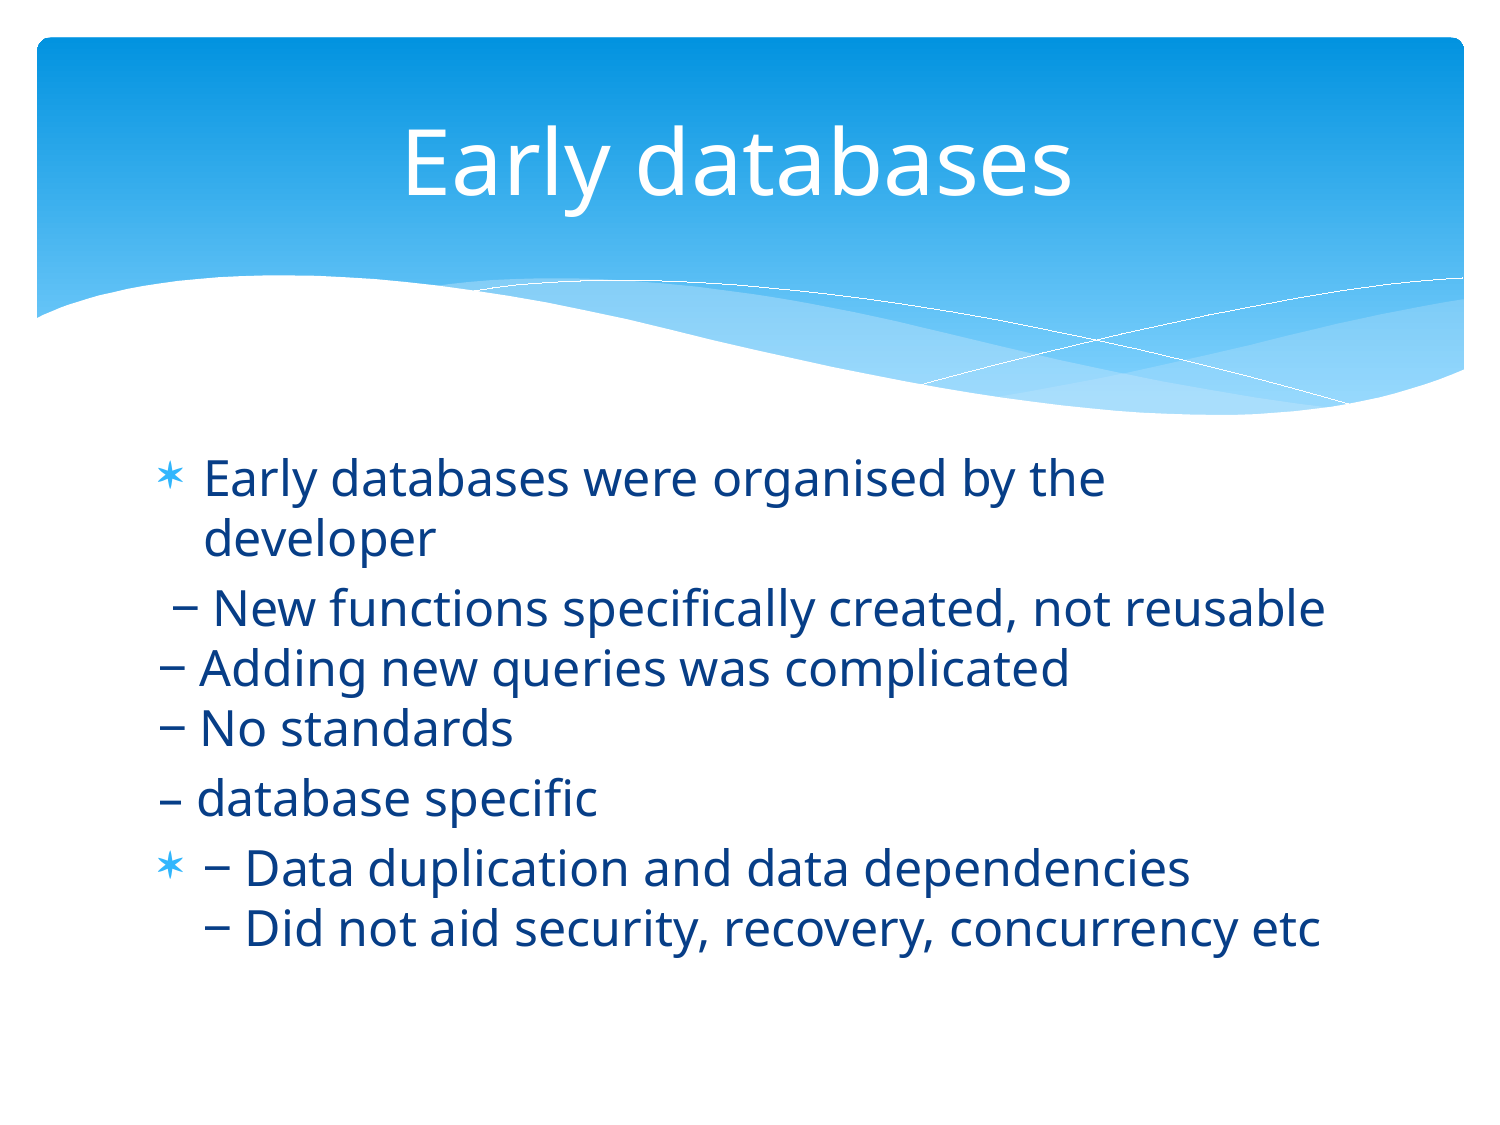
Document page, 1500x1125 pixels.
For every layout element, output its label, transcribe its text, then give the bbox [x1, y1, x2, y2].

list Early databases were organised by the developer ‒ New functions specifically created, not reusable ‒ Adding new queries was complicated ‒ No standards – database specific ‒ Data duplication and data dependencies ‒ Did not aid security, recovery, concurrency etc [143, 438, 1359, 1005]
title Early databases [75, 55, 1425, 261]
